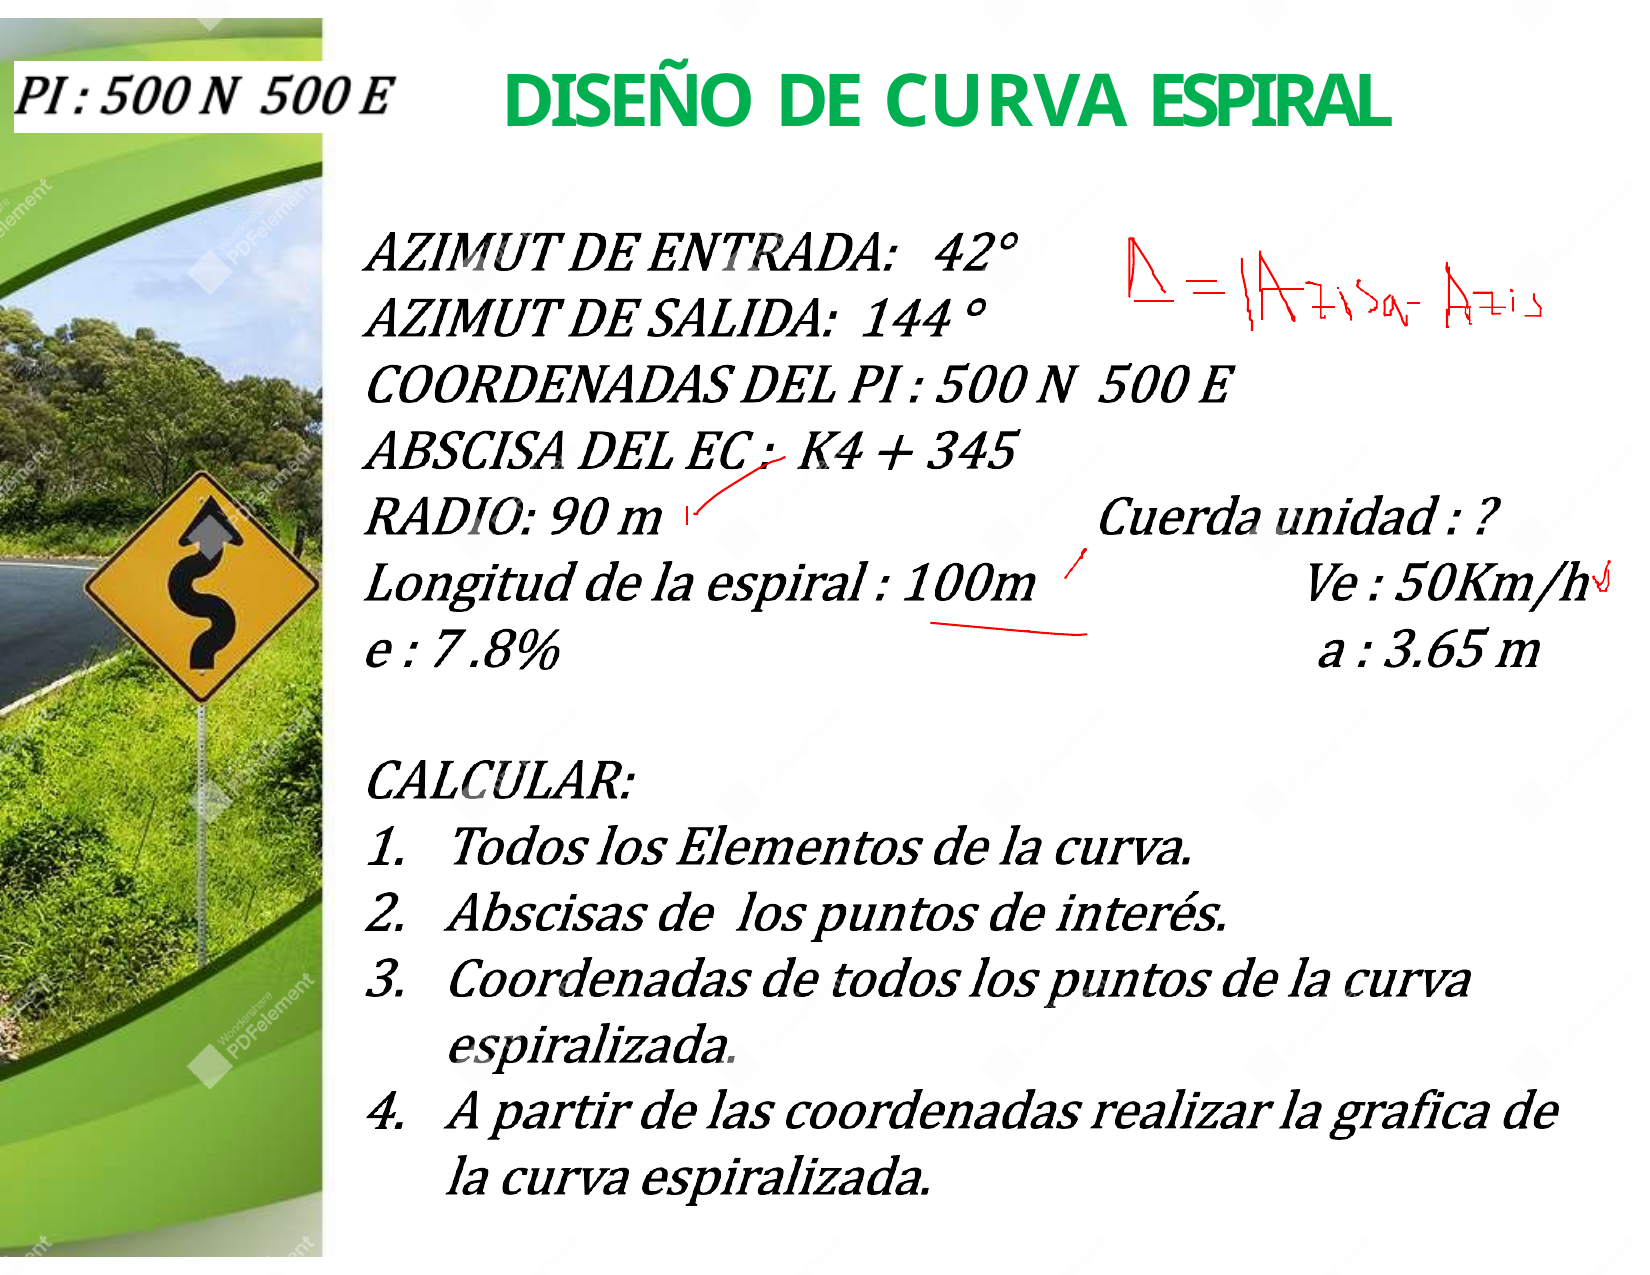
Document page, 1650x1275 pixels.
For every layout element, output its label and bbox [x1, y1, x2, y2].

text_box [1127, 236, 1174, 303]
picture [1063, 548, 1087, 580]
text_box [929, 621, 1089, 637]
text_box [685, 455, 788, 525]
text_box [1240, 249, 1420, 333]
text_box [0, 0, 1650, 1275]
picture [1524, 293, 1542, 317]
text_box [1445, 261, 1515, 329]
picture [1592, 560, 1612, 592]
